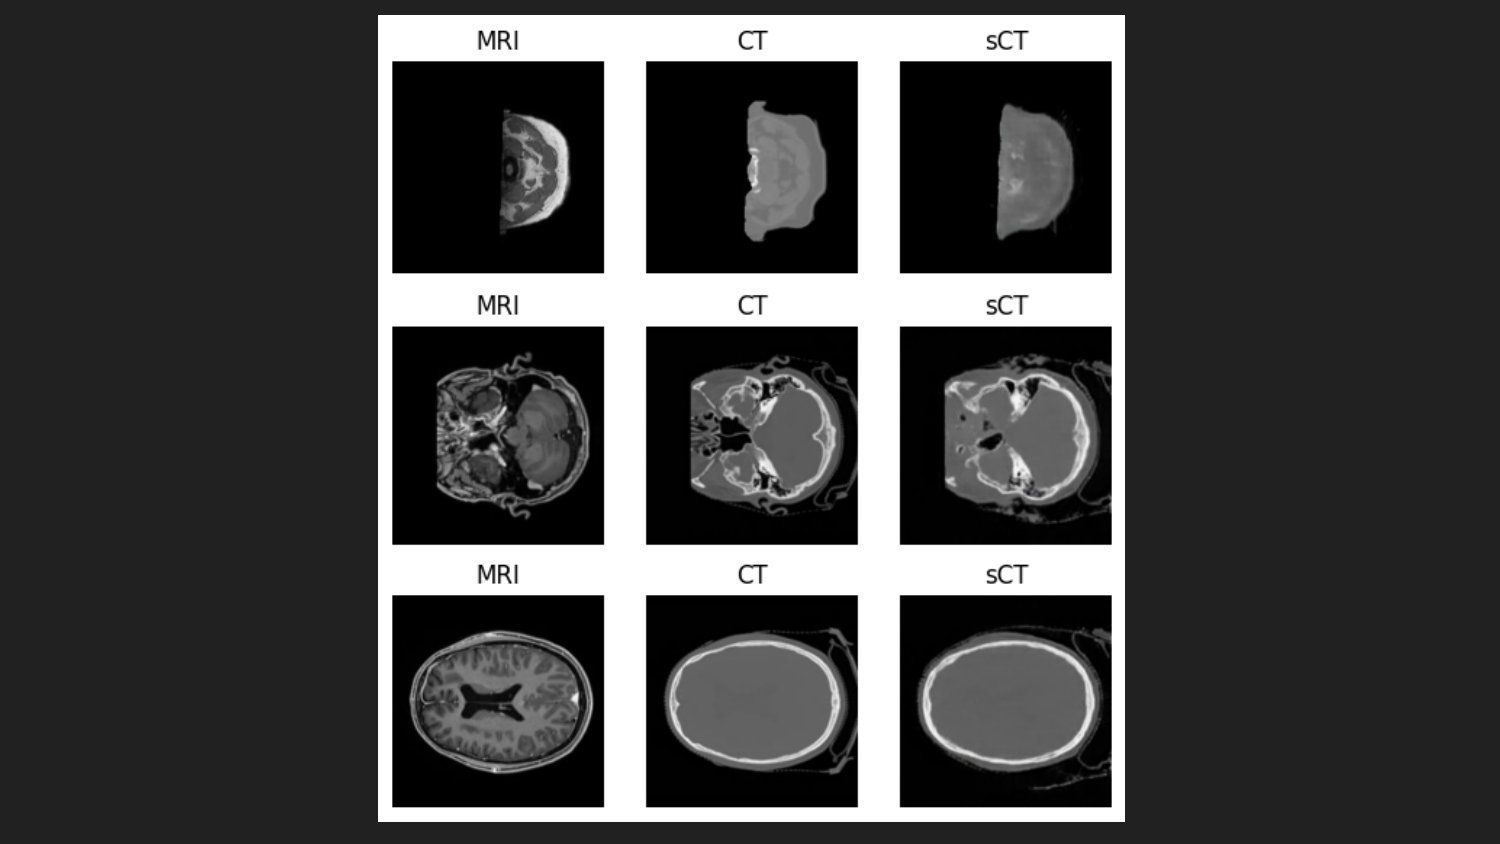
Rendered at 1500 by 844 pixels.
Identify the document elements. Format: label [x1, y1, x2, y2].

picture [378, 14, 1184, 844]
